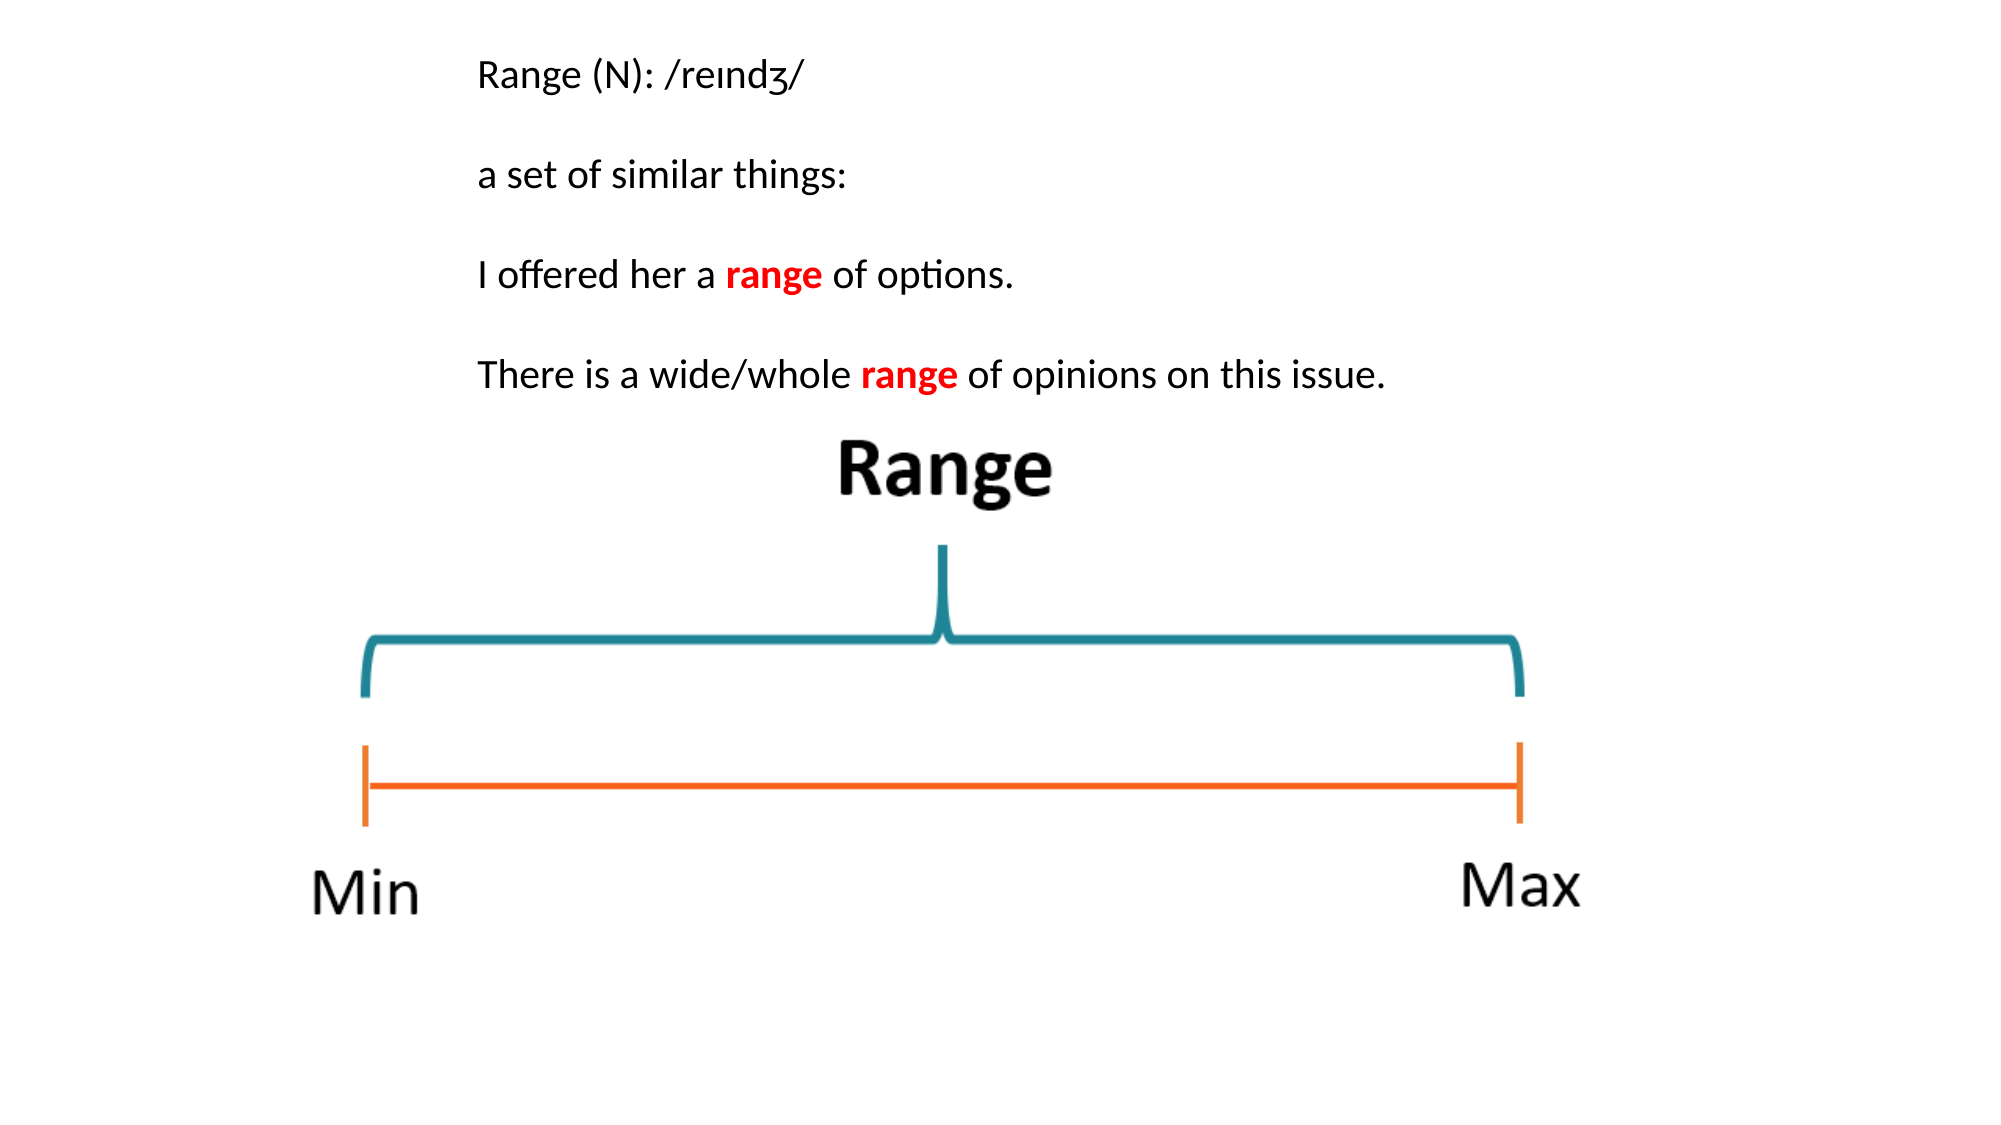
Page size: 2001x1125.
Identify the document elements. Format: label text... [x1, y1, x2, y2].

text_box Range (N): /reɪndʒ/ a set of similar things: I offered her a range of options. There is a wide/whole range of opinions on this issue. [462, 39, 1463, 420]
picture [264, 420, 1614, 935]
